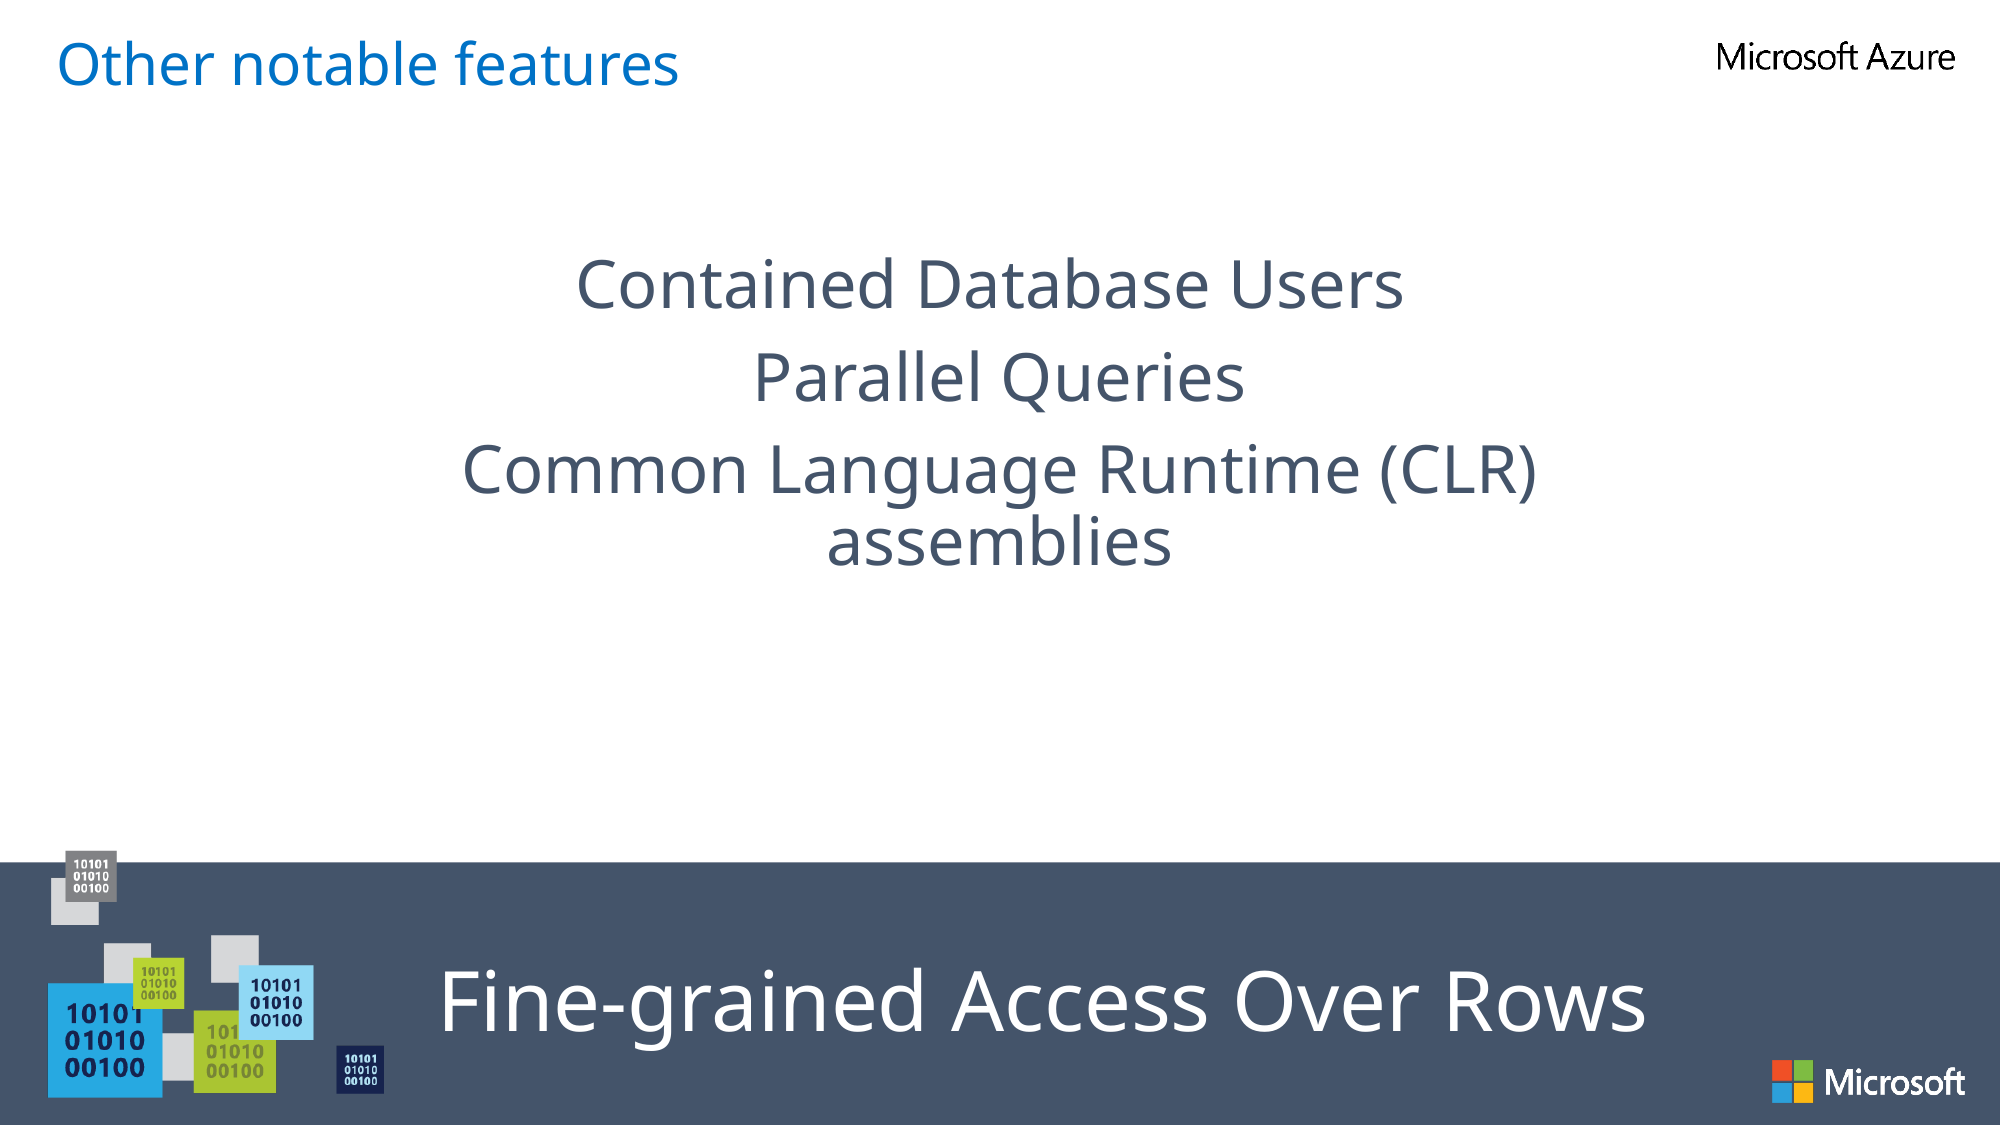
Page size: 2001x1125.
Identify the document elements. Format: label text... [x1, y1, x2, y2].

text_box Fine-grained Access Over Rows [437, 948, 913, 1048]
picture [1772, 1060, 1965, 1103]
picture [17, 808, 463, 1125]
list Contained Database Users Parallel Queries Common Language Runtime (CLR) assemblies [343, 174, 1657, 749]
text_box Other notable features [0, 0, 2000, 134]
